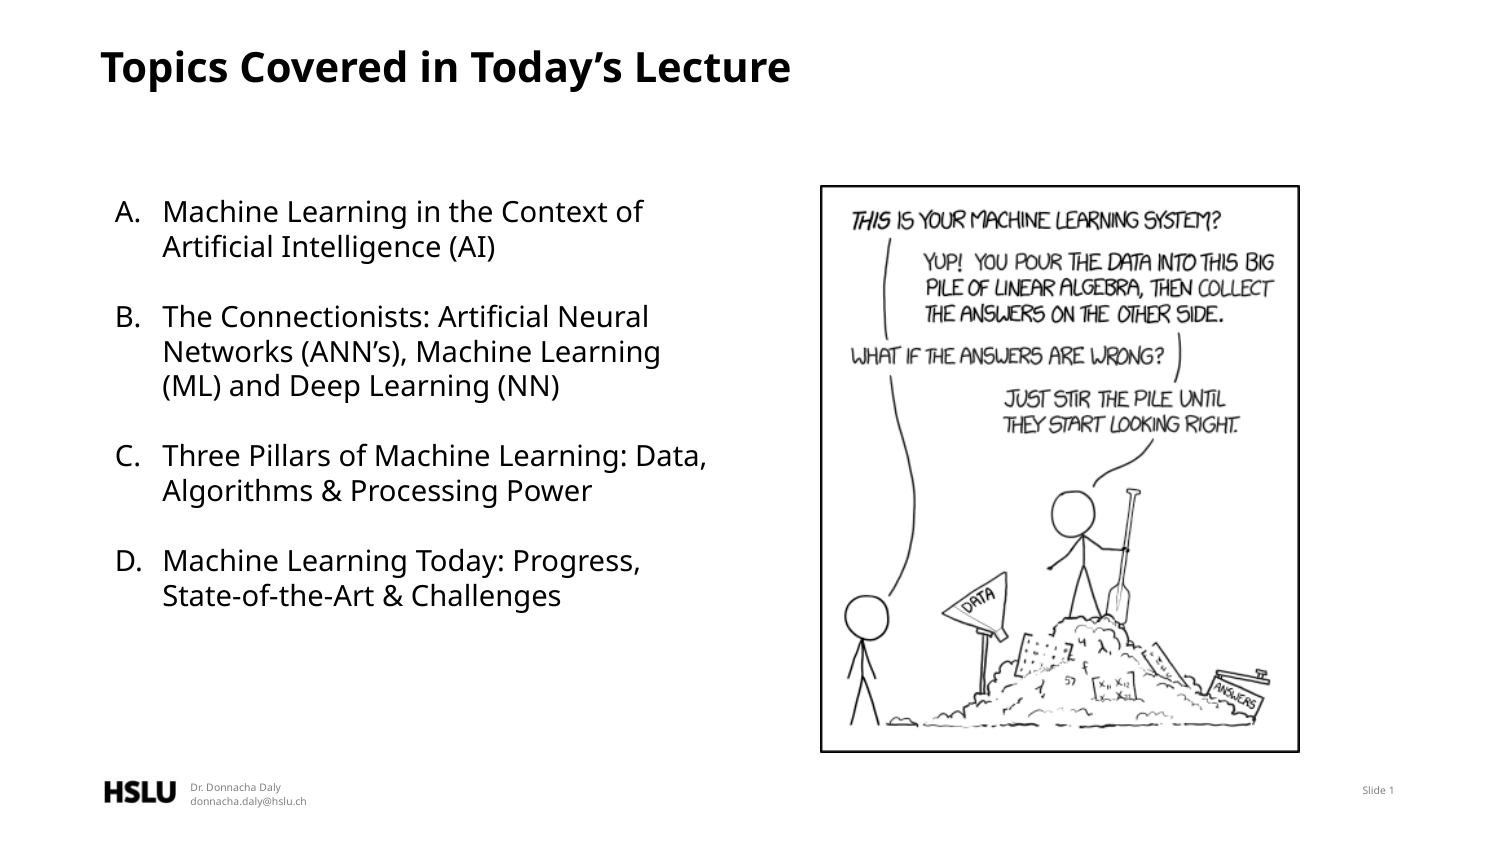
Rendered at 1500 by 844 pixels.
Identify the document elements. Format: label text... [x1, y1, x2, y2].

picture [820, 185, 1301, 753]
picture [102, 776, 179, 807]
title Topics Covered in Today’s Lecture [100, 20, 1400, 92]
text_box Machine Learning in the Context of Artificial Intelligence (AI) The Connectionists: Artificial Neural Networks (ANN’s), Machine Learning (ML) and Deep Learning (NN) Three Pillars of Machine Learning: Data, Algorithms & Processing Power Machine Learning Today: Progress, State-of-the-Art & Challenges [100, 185, 727, 725]
